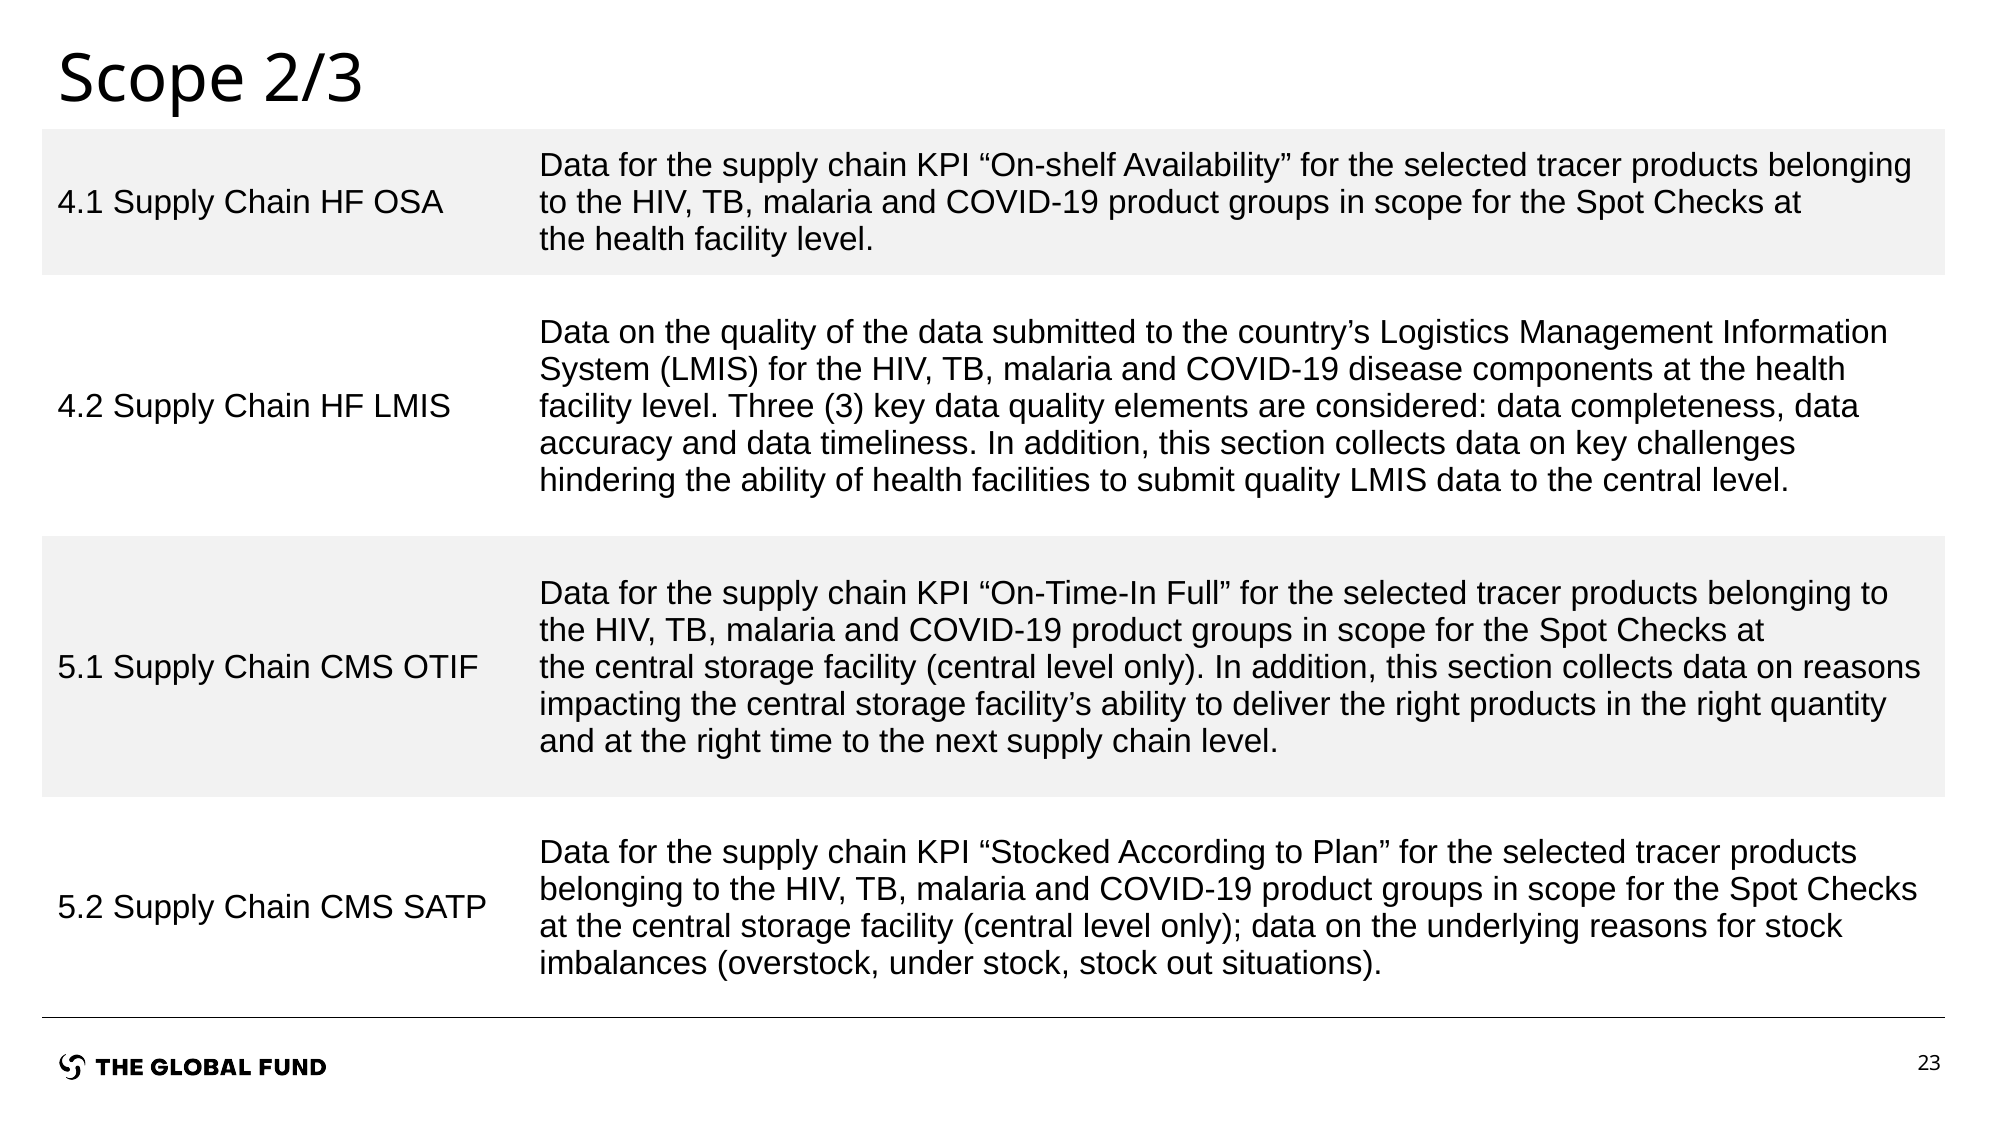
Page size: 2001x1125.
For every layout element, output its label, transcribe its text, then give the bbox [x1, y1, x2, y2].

table_header Data for the supply chain KPI “On-shelf Availability” for the selected tracer products belonging to the HIV, TB, malaria and COVID-19 product groups in scope for the Spot Checks at the health facility level. ​​ [524, 129, 1945, 275]
table_cell Data for the supply chain KPI “On-Time-In Full” for the selected tracer products belonging to the HIV, TB, malaria and COVID-19 product groups in scope for the Spot Checks at the central storage facility (central level only). In addition, this section collects data on reasons impacting the central storage facility’s ability to deliver the right products in the right quantity and at the right time to the next supply chain level. ​​ [524, 536, 1945, 797]
table_cell 5.2 Supply Chain CMS SATP​​ [42, 797, 524, 1017]
table_cell Data on the quality of the data submitted to the country’s Logistics Management Information System (LMIS) for the HIV, TB, malaria and COVID-19 disease components at the health facility level. Three (3) key data quality elements are considered: data completeness, data accuracy and data timeliness. In addition, this section collects data on key challenges hindering the ability of health facilities to submit quality LMIS data to the central level. ​​ [524, 275, 1945, 536]
table_cell Data for the supply chain KPI “Stocked According to Plan” for the selected tracer products belonging to the HIV, TB, malaria and COVID-19 product groups in scope for the Spot Checks at the central storage facility (central level only); data on the underlying reasons for stock imbalances (overstock, under stock, stock out situations). ​​ [524, 797, 1945, 1017]
table_cell 5.1 Supply Chain CMS OTIF​​ [42, 536, 524, 797]
picture [59, 1054, 326, 1080]
table_header 4.1 Supply Chain HF OSA​​ [42, 129, 524, 275]
title Scope 2/3 [59, 44, 1941, 122]
slide_number 23 [1793, 1017, 1941, 1078]
table_cell 4.2 Supply Chain HF LMIS ​​ [42, 275, 524, 536]
